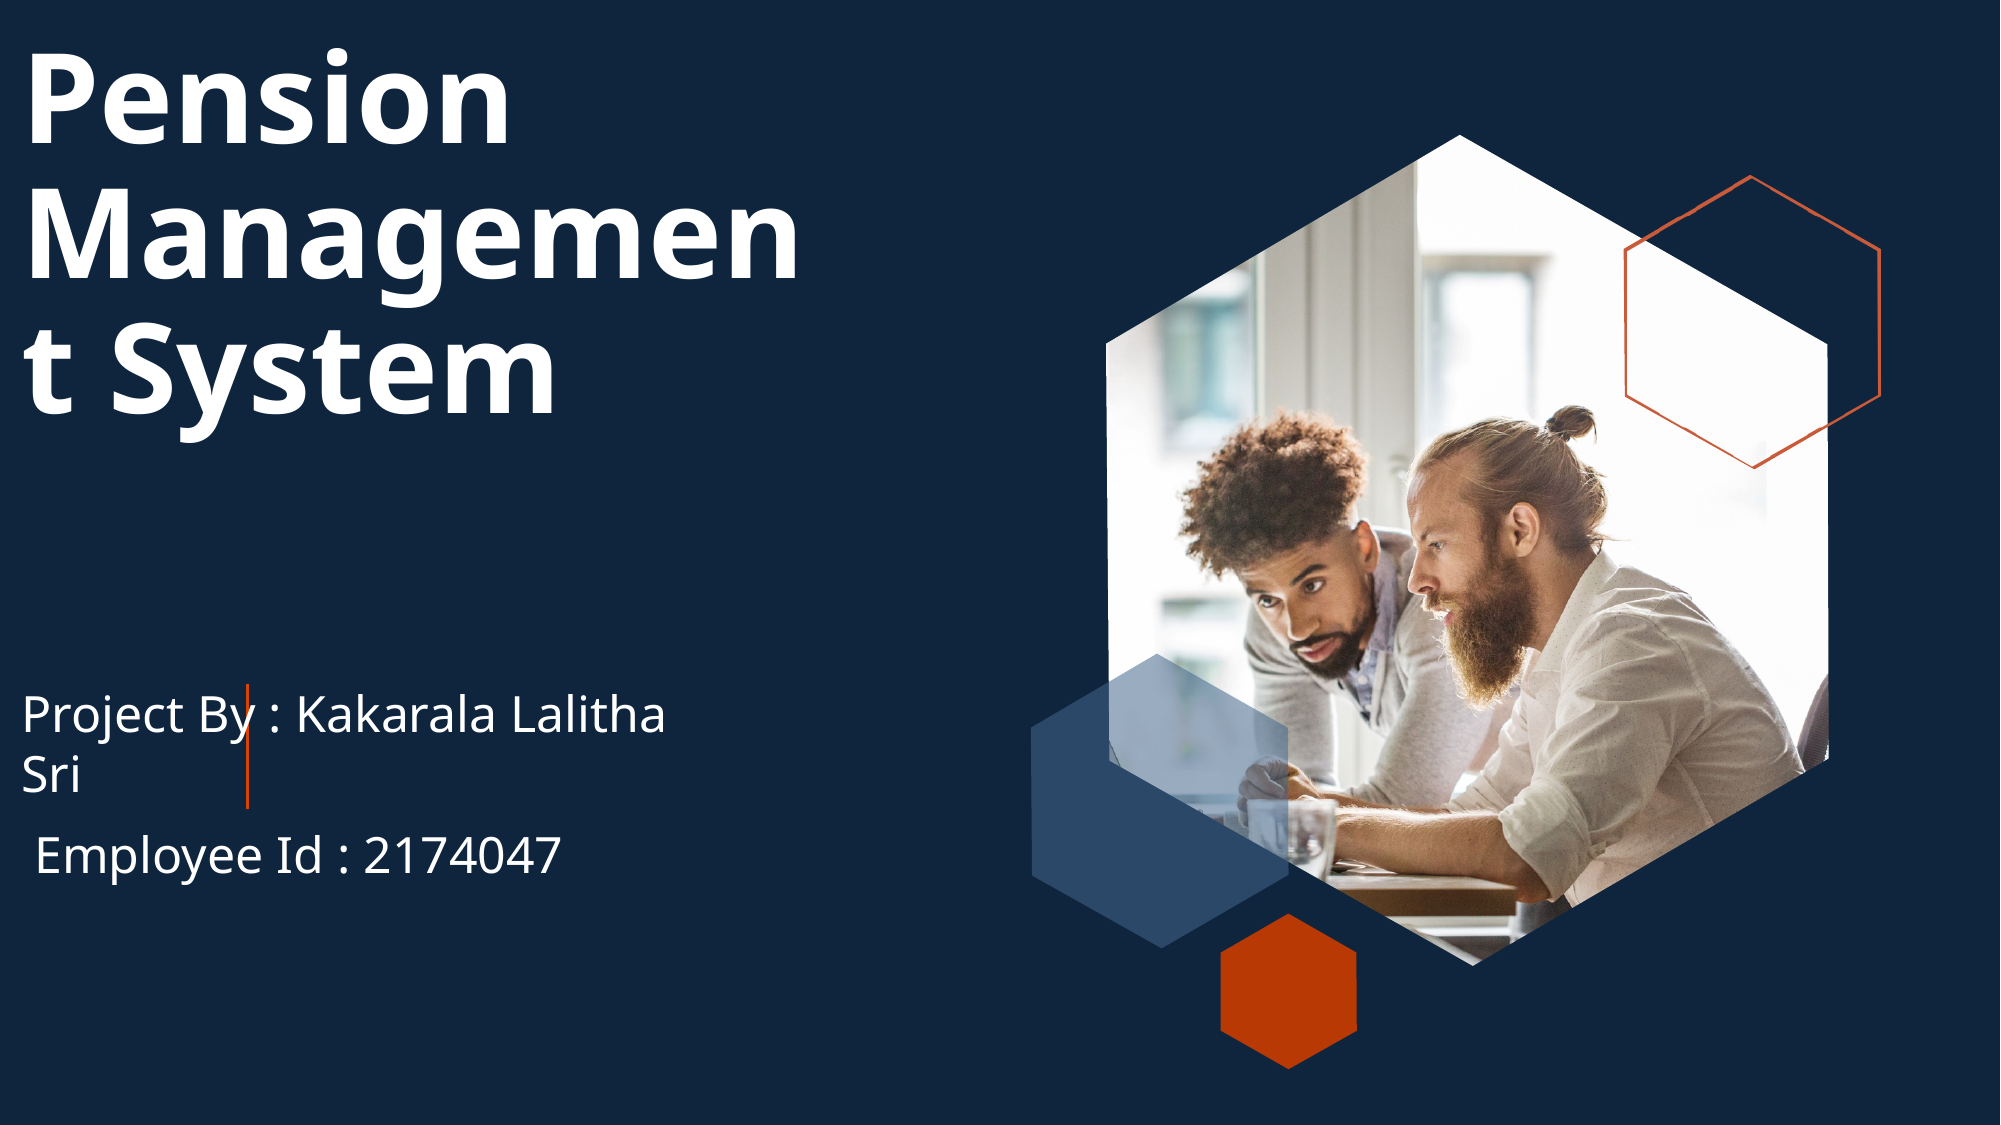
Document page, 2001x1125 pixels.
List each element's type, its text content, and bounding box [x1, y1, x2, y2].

list Project By : Kakarala Lalitha Sri Employee Id : 2174047 [6, 675, 744, 927]
picture [1030, 134, 1882, 966]
title Pension Management System [6, 5, 869, 470]
